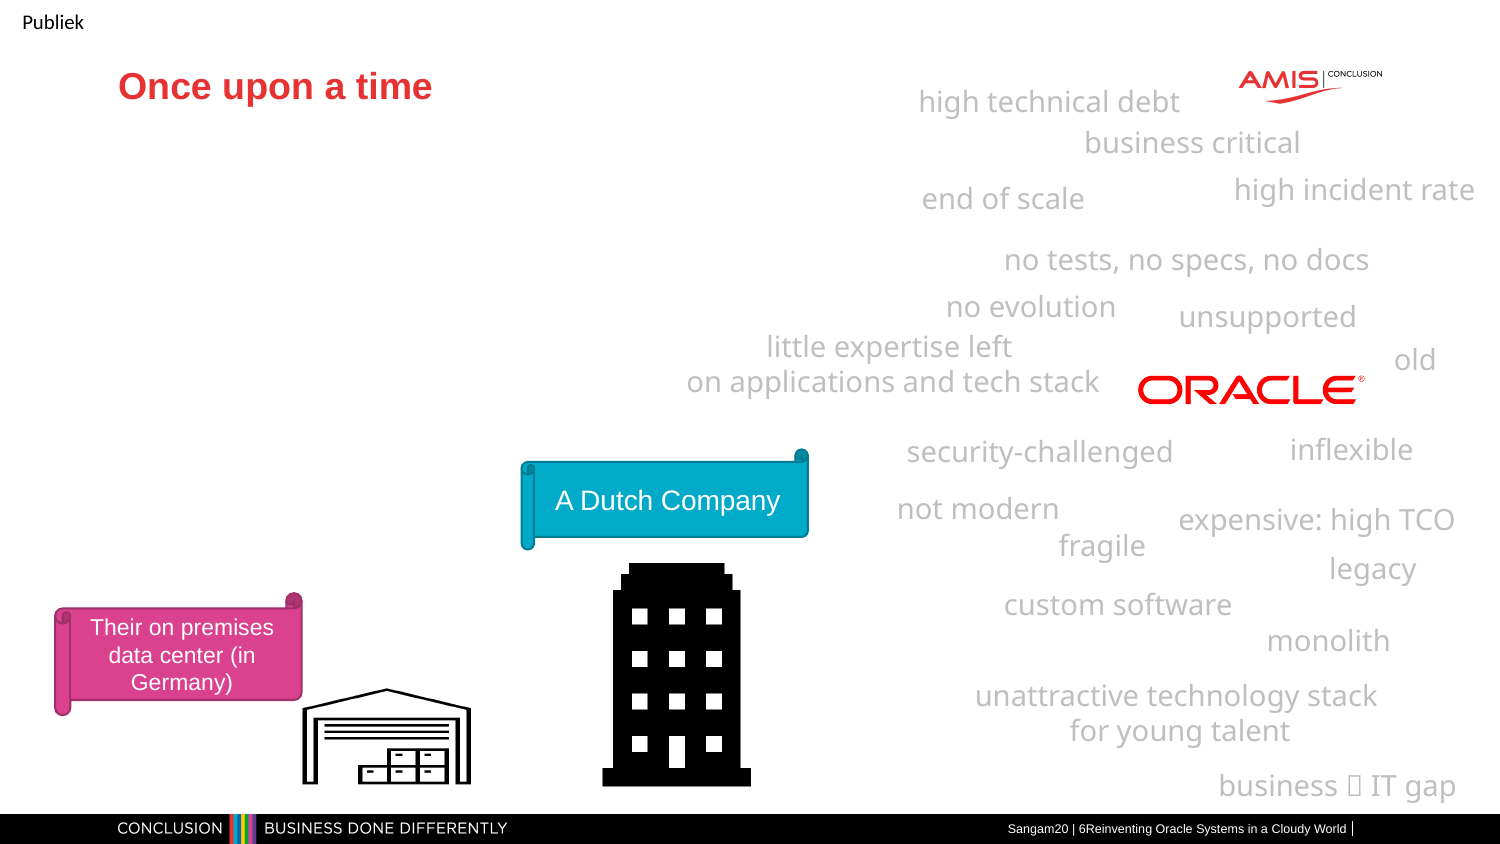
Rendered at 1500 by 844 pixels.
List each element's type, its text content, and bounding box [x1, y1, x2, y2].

footer Sangam20 | 6Reinventing Oracle Systems in a Cloudy World [814, 820, 1347, 839]
text_box business  IT gap [1218, 767, 1458, 803]
title Once upon a time [118, 47, 1205, 130]
text_box not modern [896, 490, 1061, 526]
text_box A Dutch Company [520, 448, 809, 551]
text_box unattractive technology stack for young talent [893, 676, 1468, 747]
text_box high incident rate [1233, 170, 1476, 206]
text_box no evolution [945, 288, 1117, 324]
text_box legacy [1329, 550, 1417, 586]
text_box no tests, no specs, no docs [1004, 241, 1371, 277]
picture [549, 547, 804, 802]
text_box end of scale [921, 180, 1086, 216]
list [280, 674, 493, 797]
text_box expensive: high TCO [1178, 501, 1457, 537]
text_box little expertise left on applications and tech stack [686, 328, 1100, 399]
text_box custom software [1003, 586, 1233, 622]
text_box security-challenged [906, 433, 1175, 469]
text_box monolith [1266, 622, 1392, 658]
picture [1205, 59, 1388, 106]
text_box high technical debt [918, 83, 1181, 119]
text_box unsupported [1178, 298, 1358, 334]
text_box inflexible [1289, 431, 1414, 467]
text_box business critical [1084, 124, 1302, 160]
picture [1131, 361, 1373, 419]
text_box old [1393, 340, 1438, 377]
text_box fragile [1058, 527, 1147, 563]
picture [0, 814, 236, 844]
text_box Their on premises data center (in Germany) [54, 592, 303, 717]
picture [239, 814, 1500, 844]
